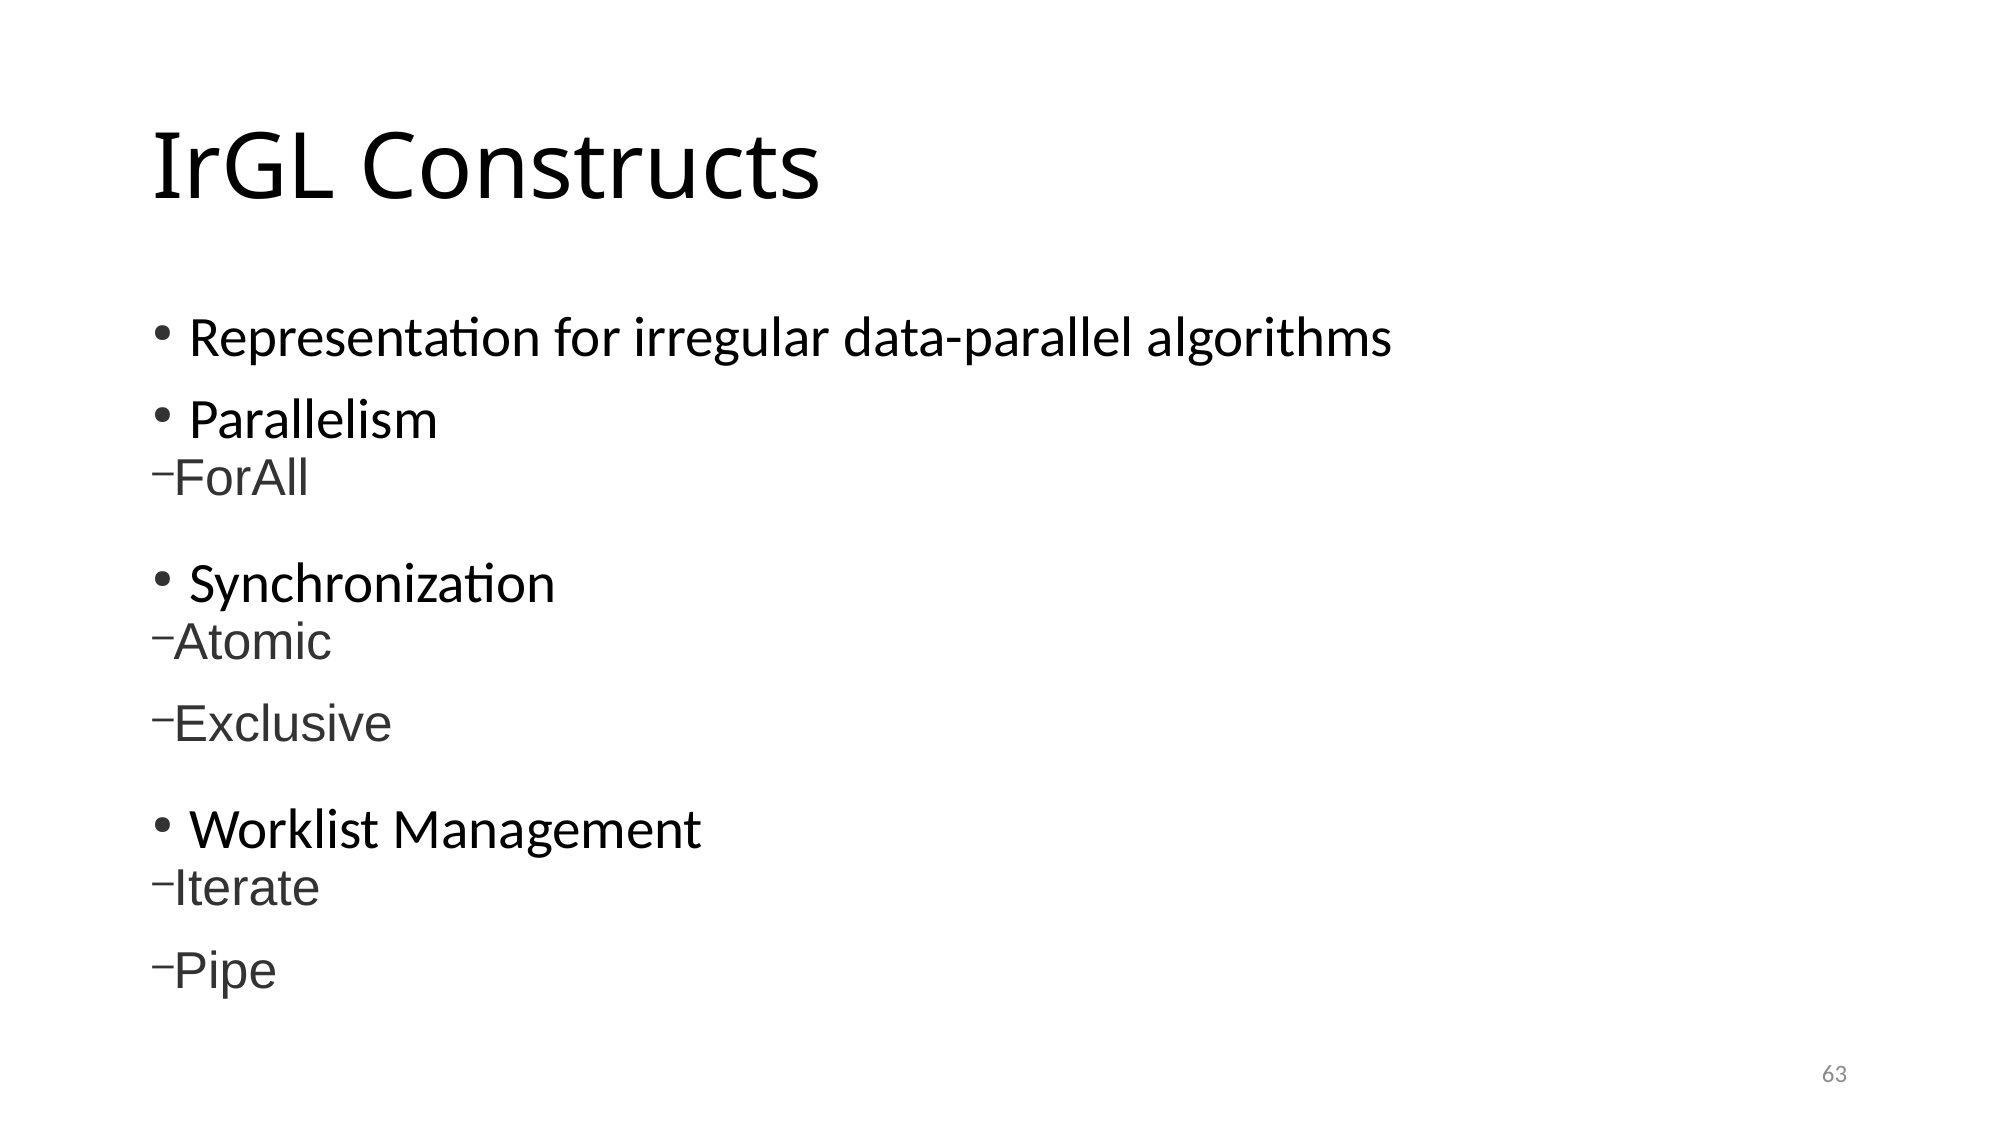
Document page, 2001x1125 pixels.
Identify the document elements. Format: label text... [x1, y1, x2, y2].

title IrGL Constructs [137, 59, 1863, 278]
list Representation for irregular data-parallel algorithms Parallelism ForAll Synchronization Atomic Exclusive Worklist Management Iterate Pipe [137, 299, 1863, 1014]
slide_number 63 [1412, 1042, 1863, 1103]
